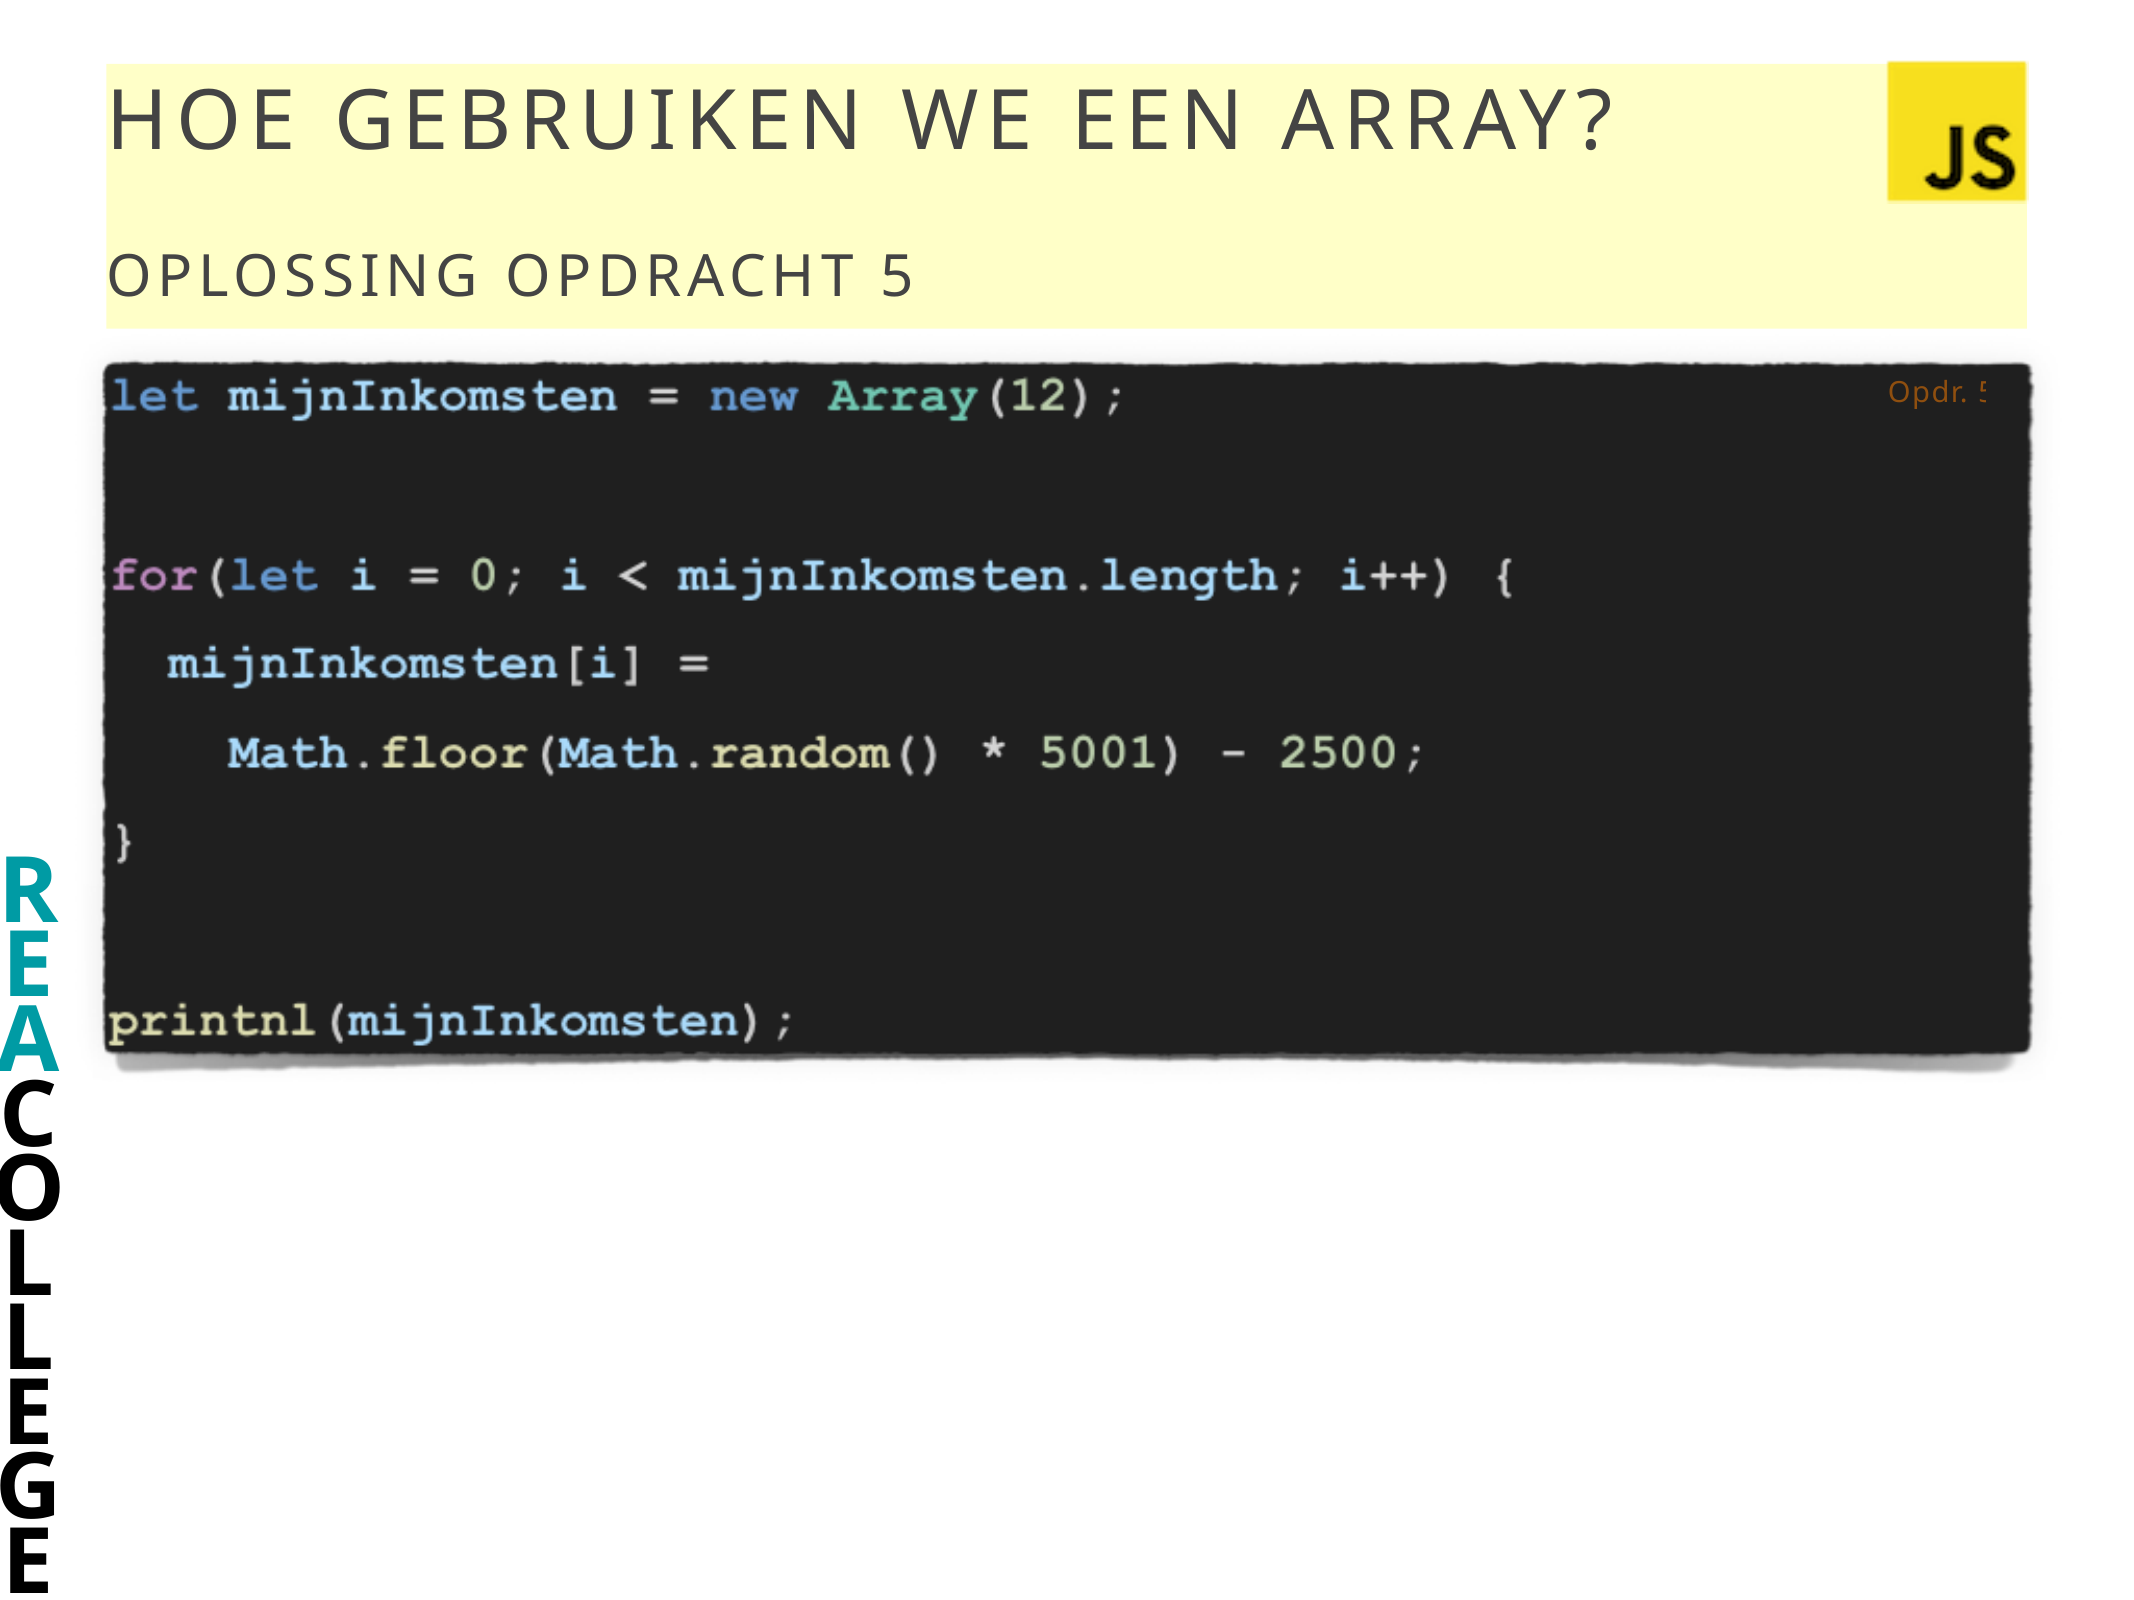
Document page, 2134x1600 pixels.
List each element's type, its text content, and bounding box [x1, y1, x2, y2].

picture [67, 323, 2068, 1092]
title Hoe gebruiken we een array? Oplossing opdracht 5 [105, 63, 2028, 323]
picture [1886, 60, 2030, 204]
